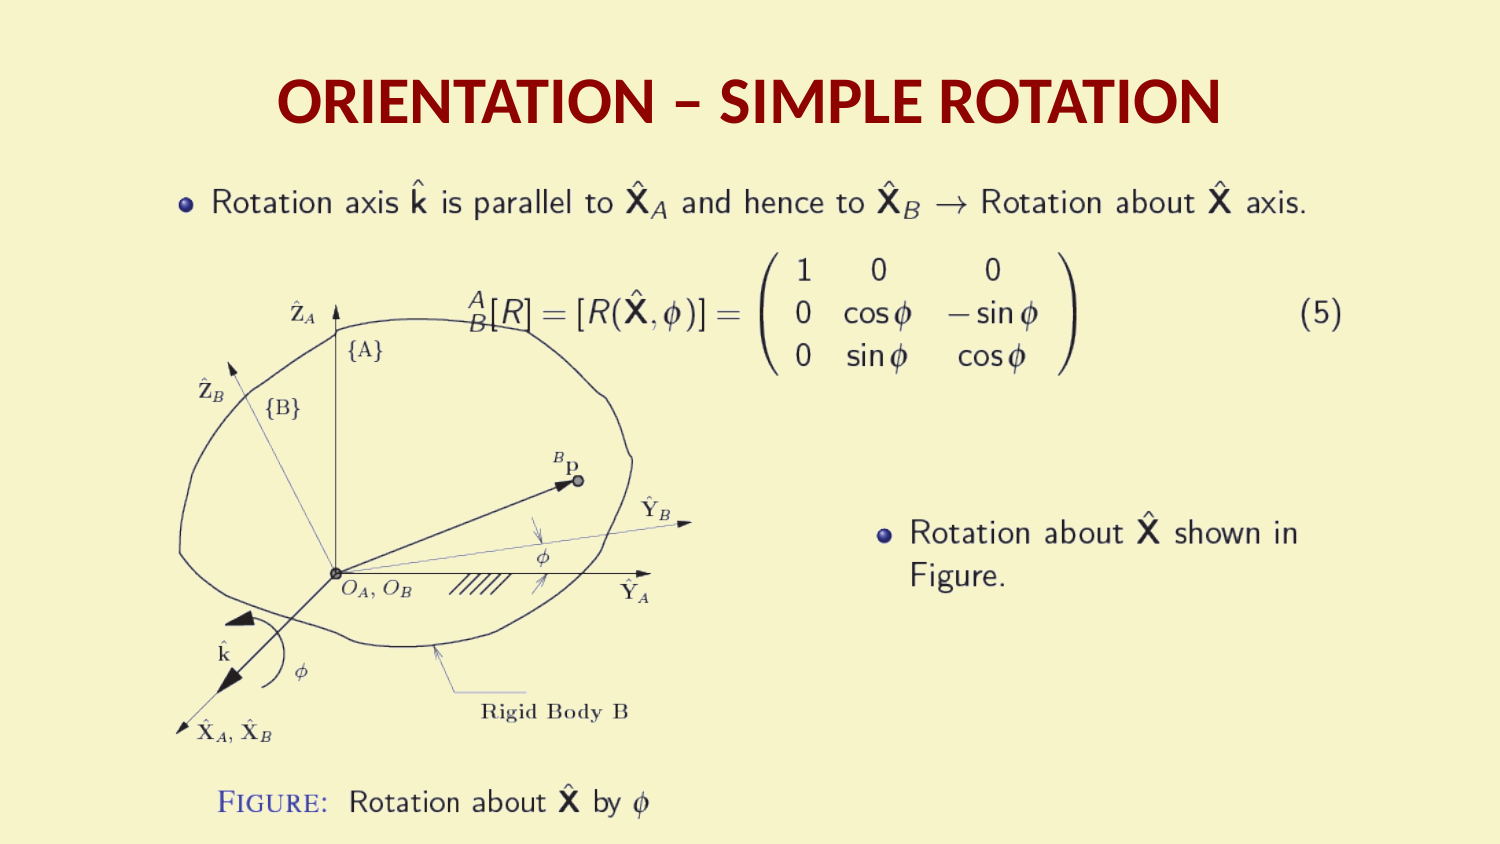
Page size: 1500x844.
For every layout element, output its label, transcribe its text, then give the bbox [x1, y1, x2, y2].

picture [98, 171, 1376, 829]
title ORIENTATION – SIMPLE ROTATION [75, 33, 1425, 160]
